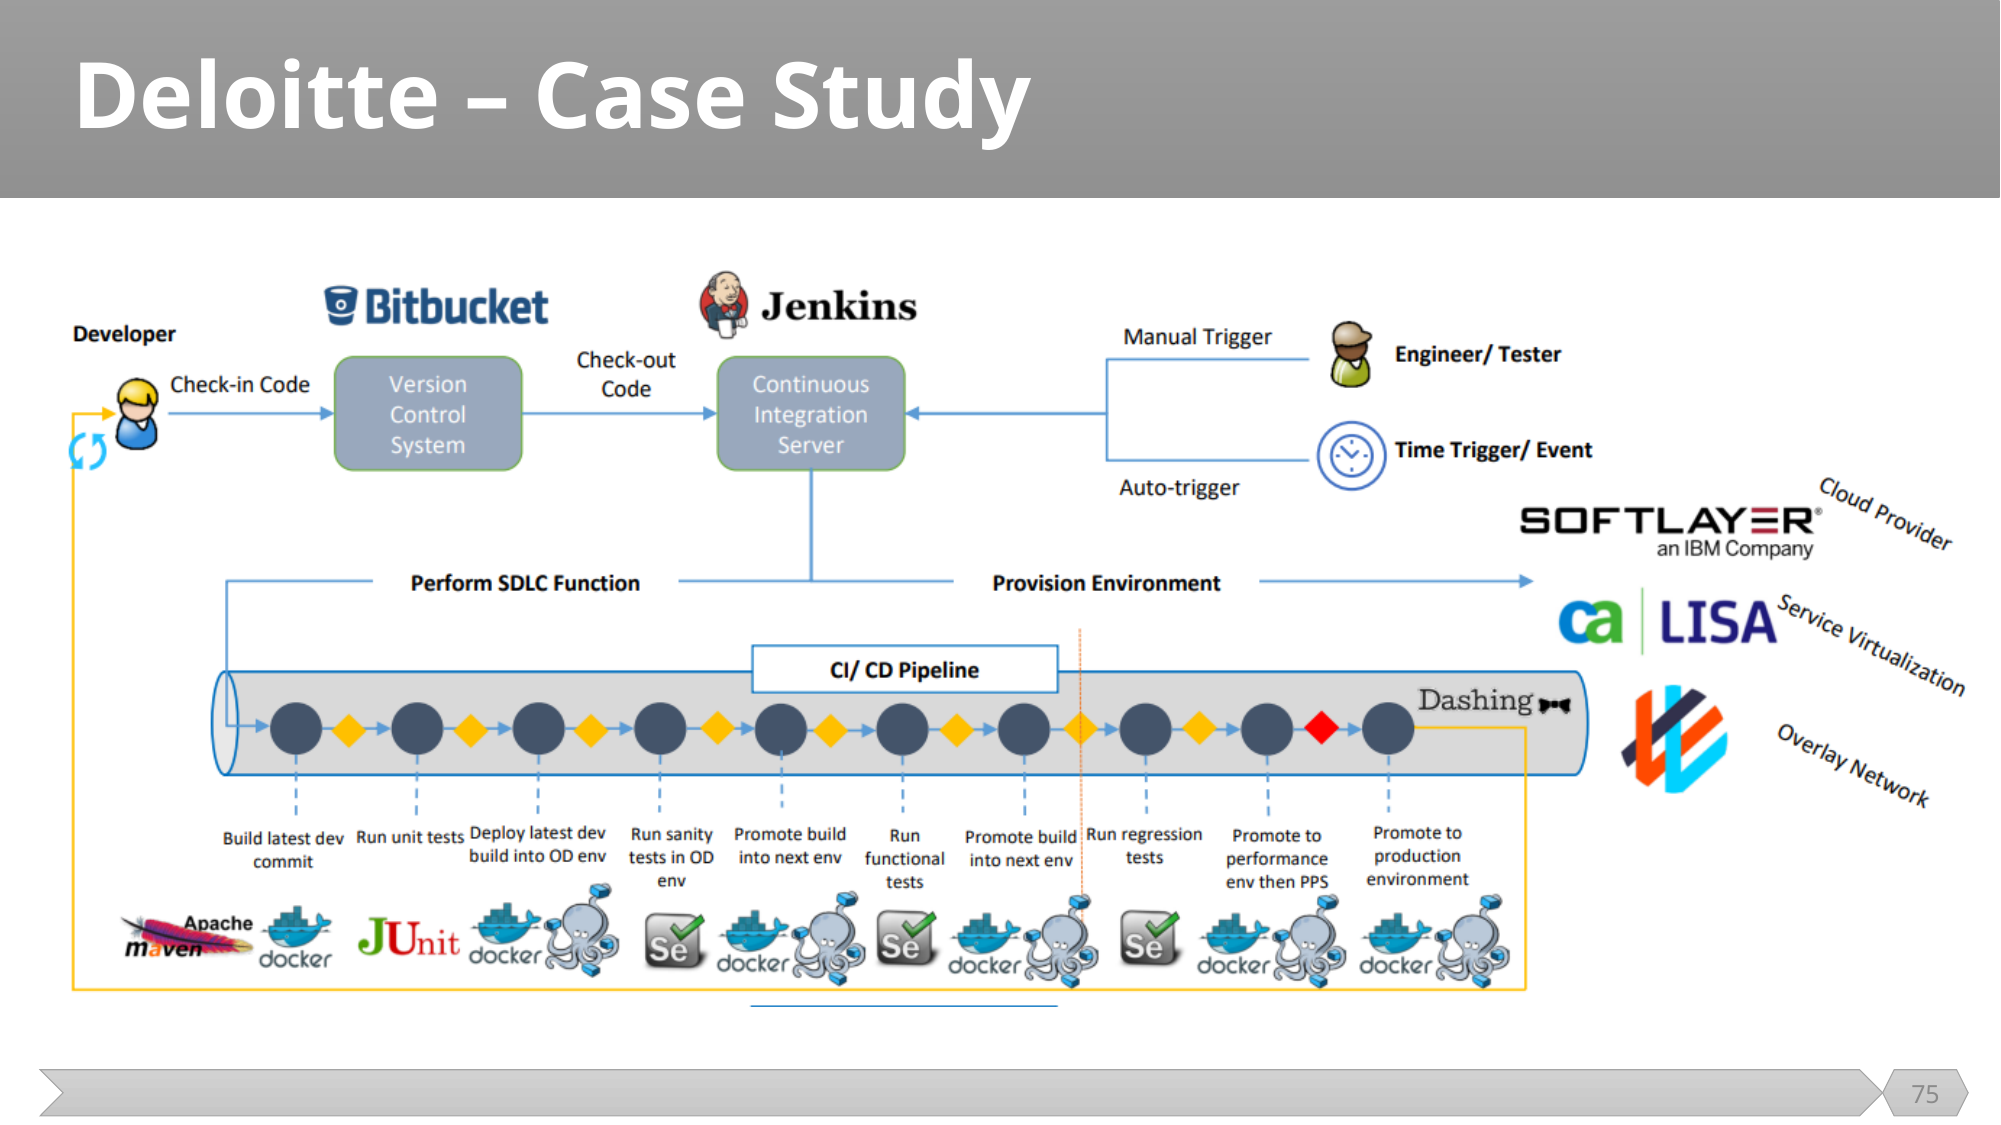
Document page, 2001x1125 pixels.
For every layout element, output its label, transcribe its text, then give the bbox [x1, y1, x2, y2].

slide_number 75 [1882, 1065, 1969, 1125]
picture [56, 256, 1975, 1007]
title Deloitte – Case Study [56, 0, 1969, 199]
